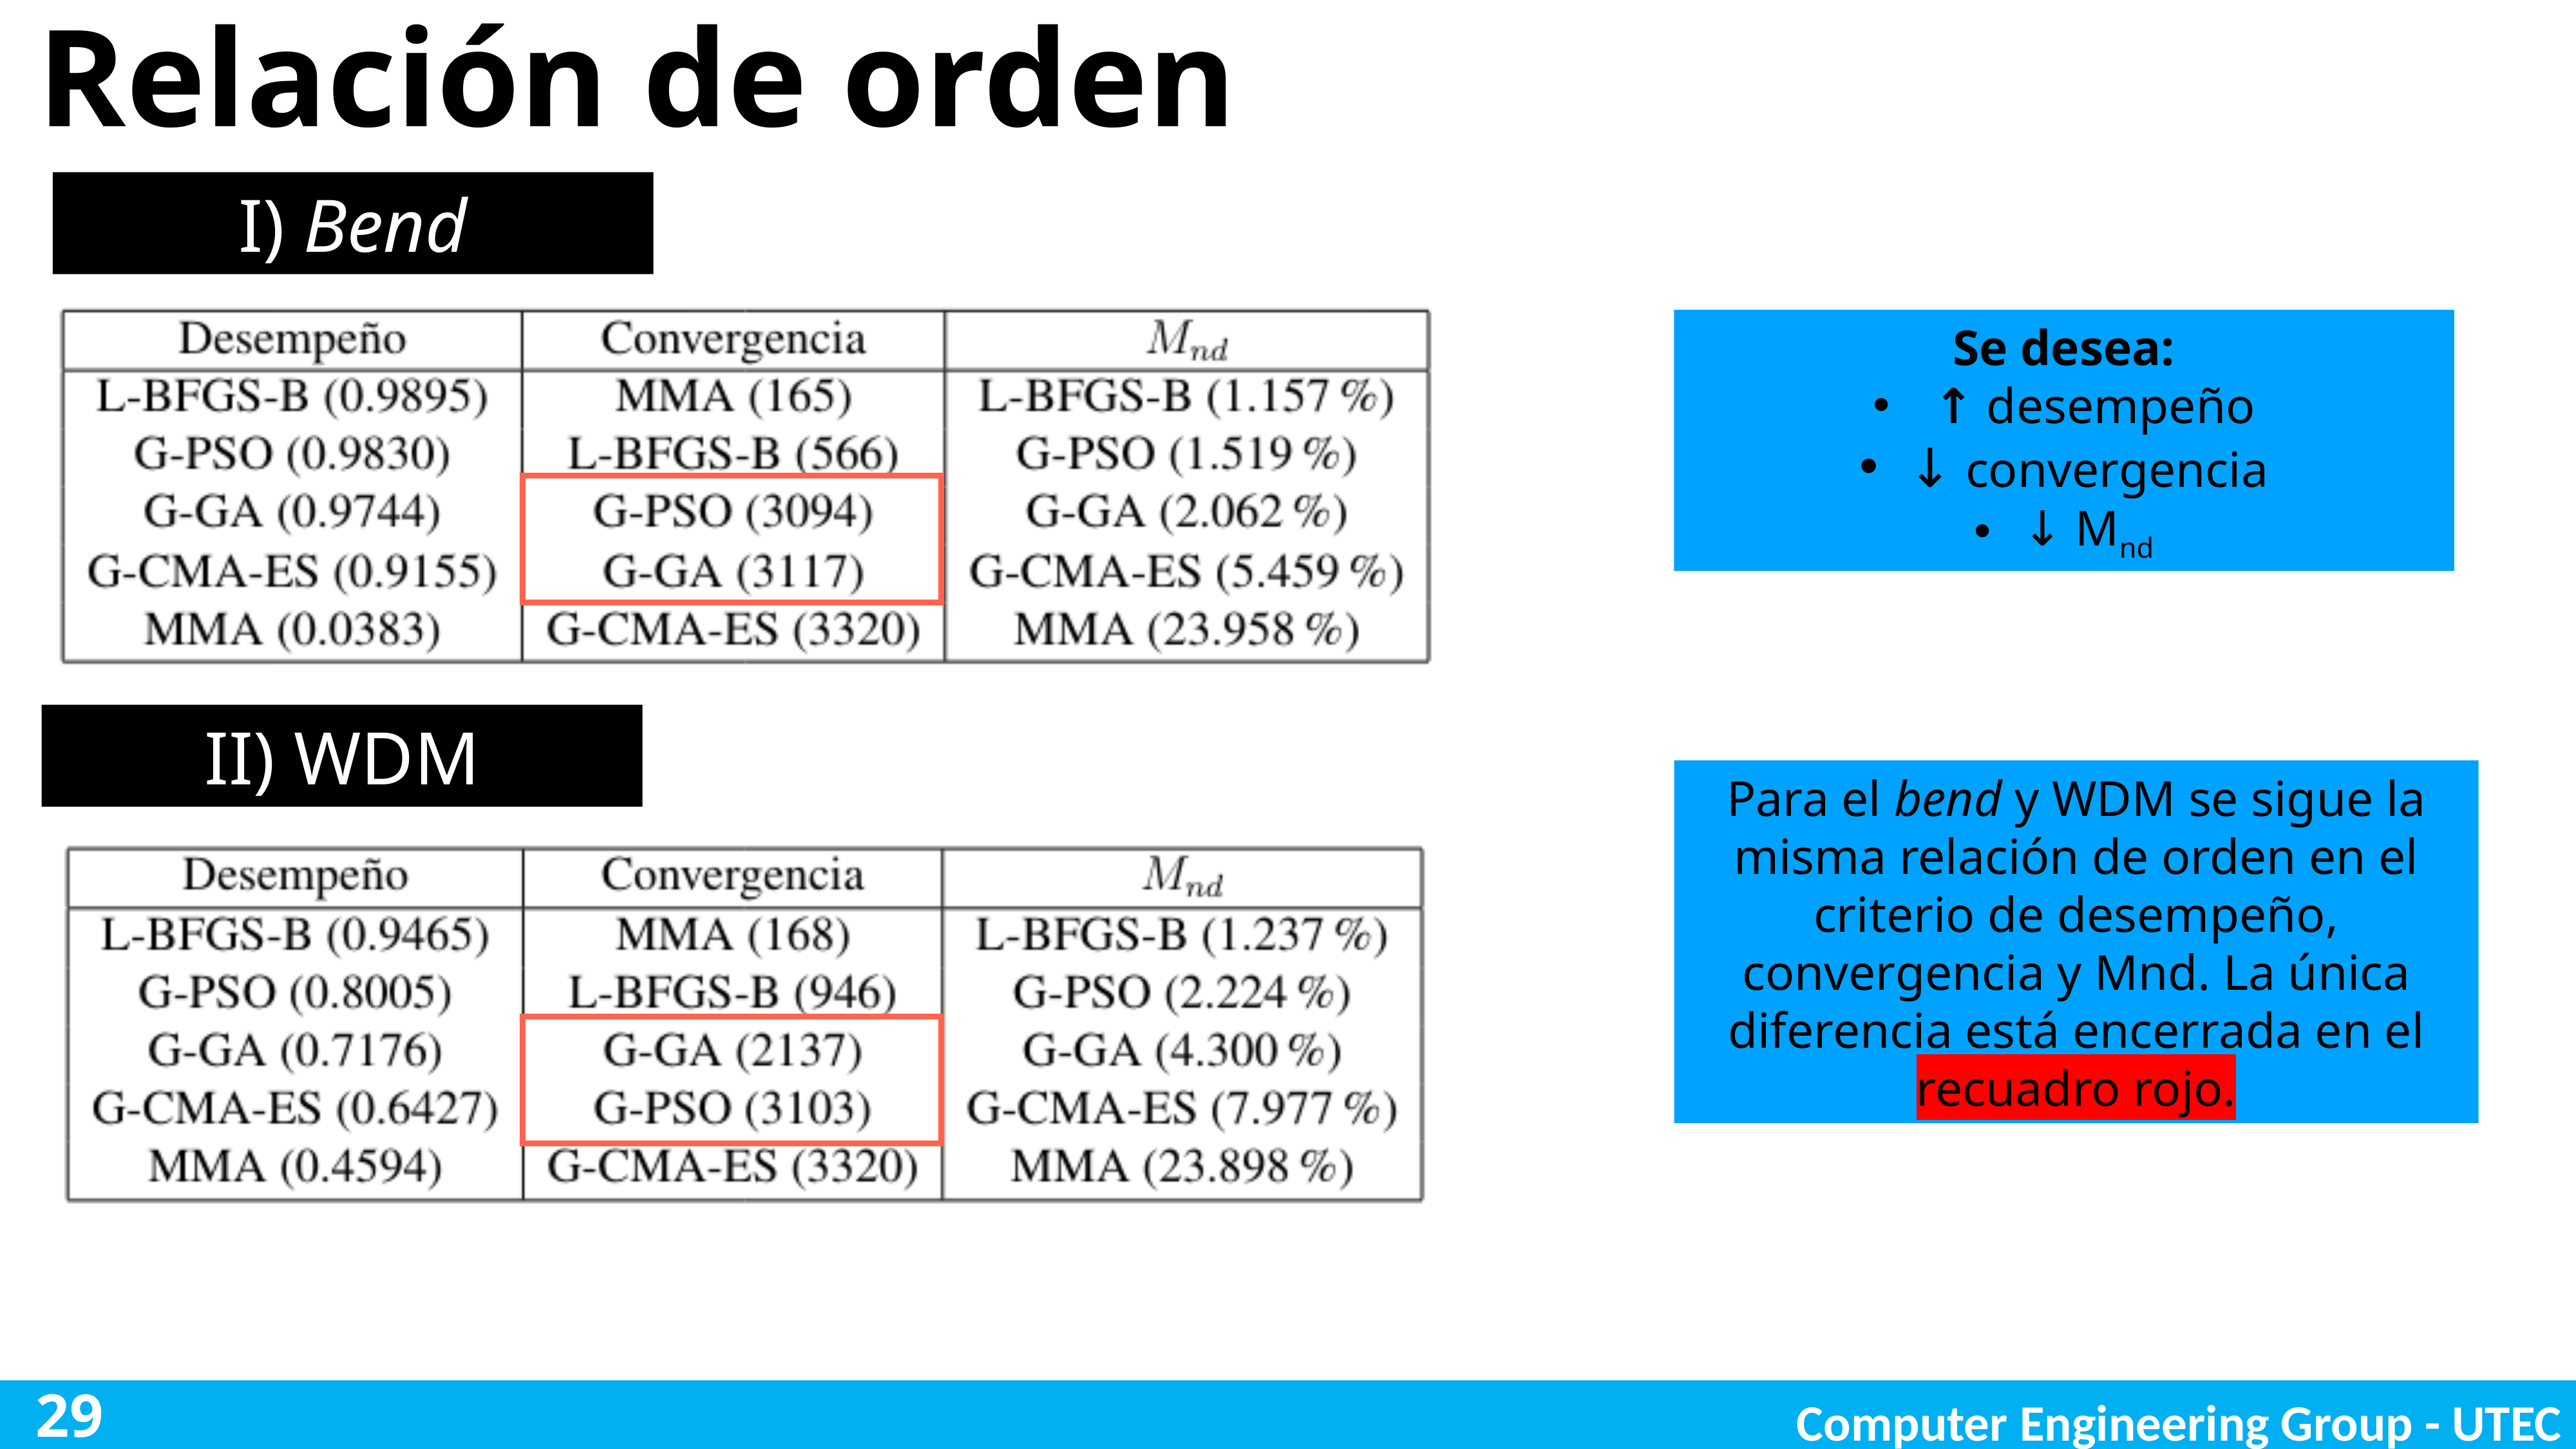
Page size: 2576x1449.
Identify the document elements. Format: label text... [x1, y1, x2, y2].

picture [0, 279, 1563, 694]
text_box Para el bend y WDM se sigue la misma relación de orden en el criterio de desempeño, convergencia y Mnd. La única diferencia está encerrada en el recuadro rojo. [1674, 760, 2479, 1123]
title Relación de orden [30, 0, 1857, 191]
text_box I) Bend [52, 172, 654, 274]
text_box Se desea: ↑ desempeño ↓ convergencia ↓ Mnd [1674, 310, 2454, 571]
text_box II) WDM [41, 705, 643, 807]
slide_number 29 [26, 1370, 113, 1449]
picture [29, 808, 1452, 1245]
